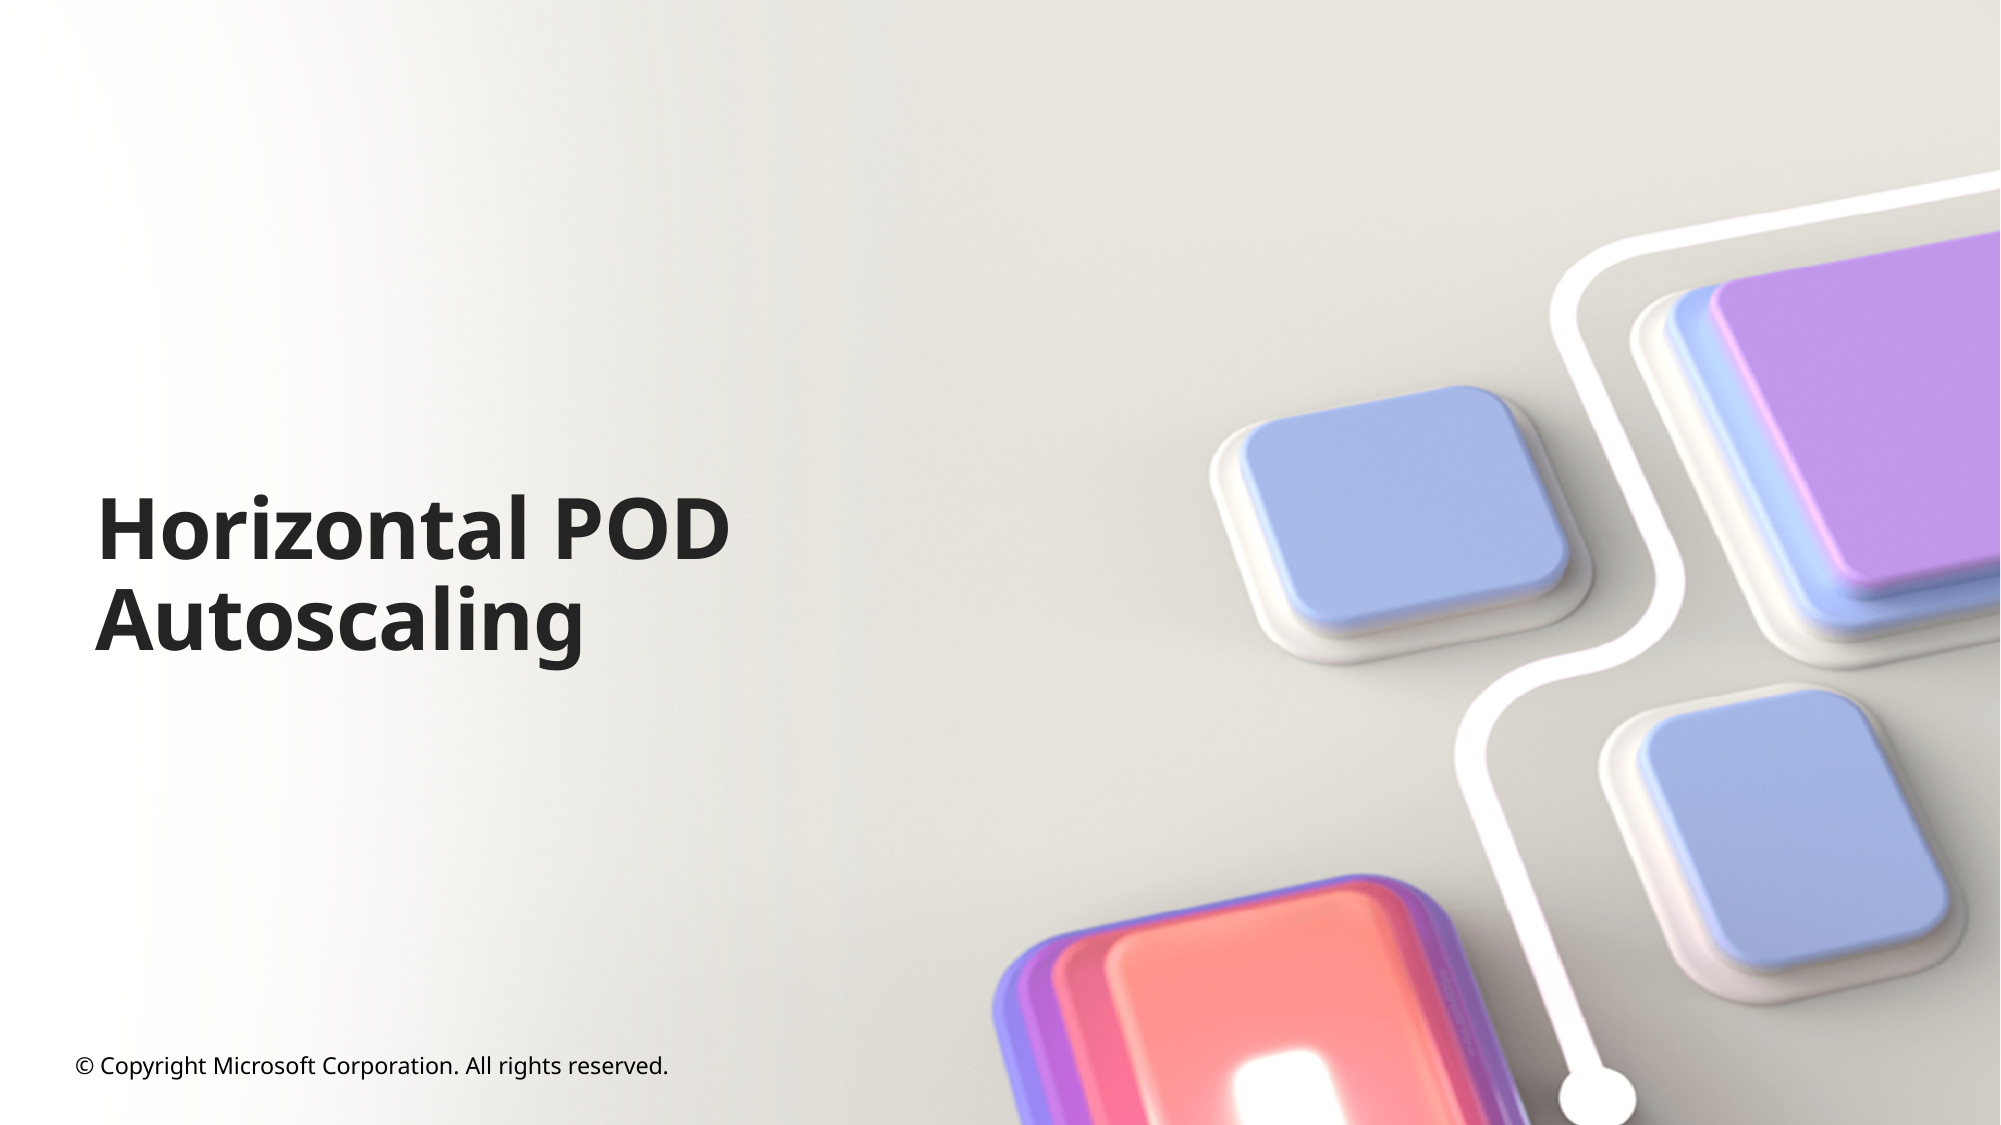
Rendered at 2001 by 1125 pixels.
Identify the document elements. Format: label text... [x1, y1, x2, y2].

title Horizontal POD Autoscaling [95, 576, 1158, 670]
picture [0, 0, 2001, 1125]
